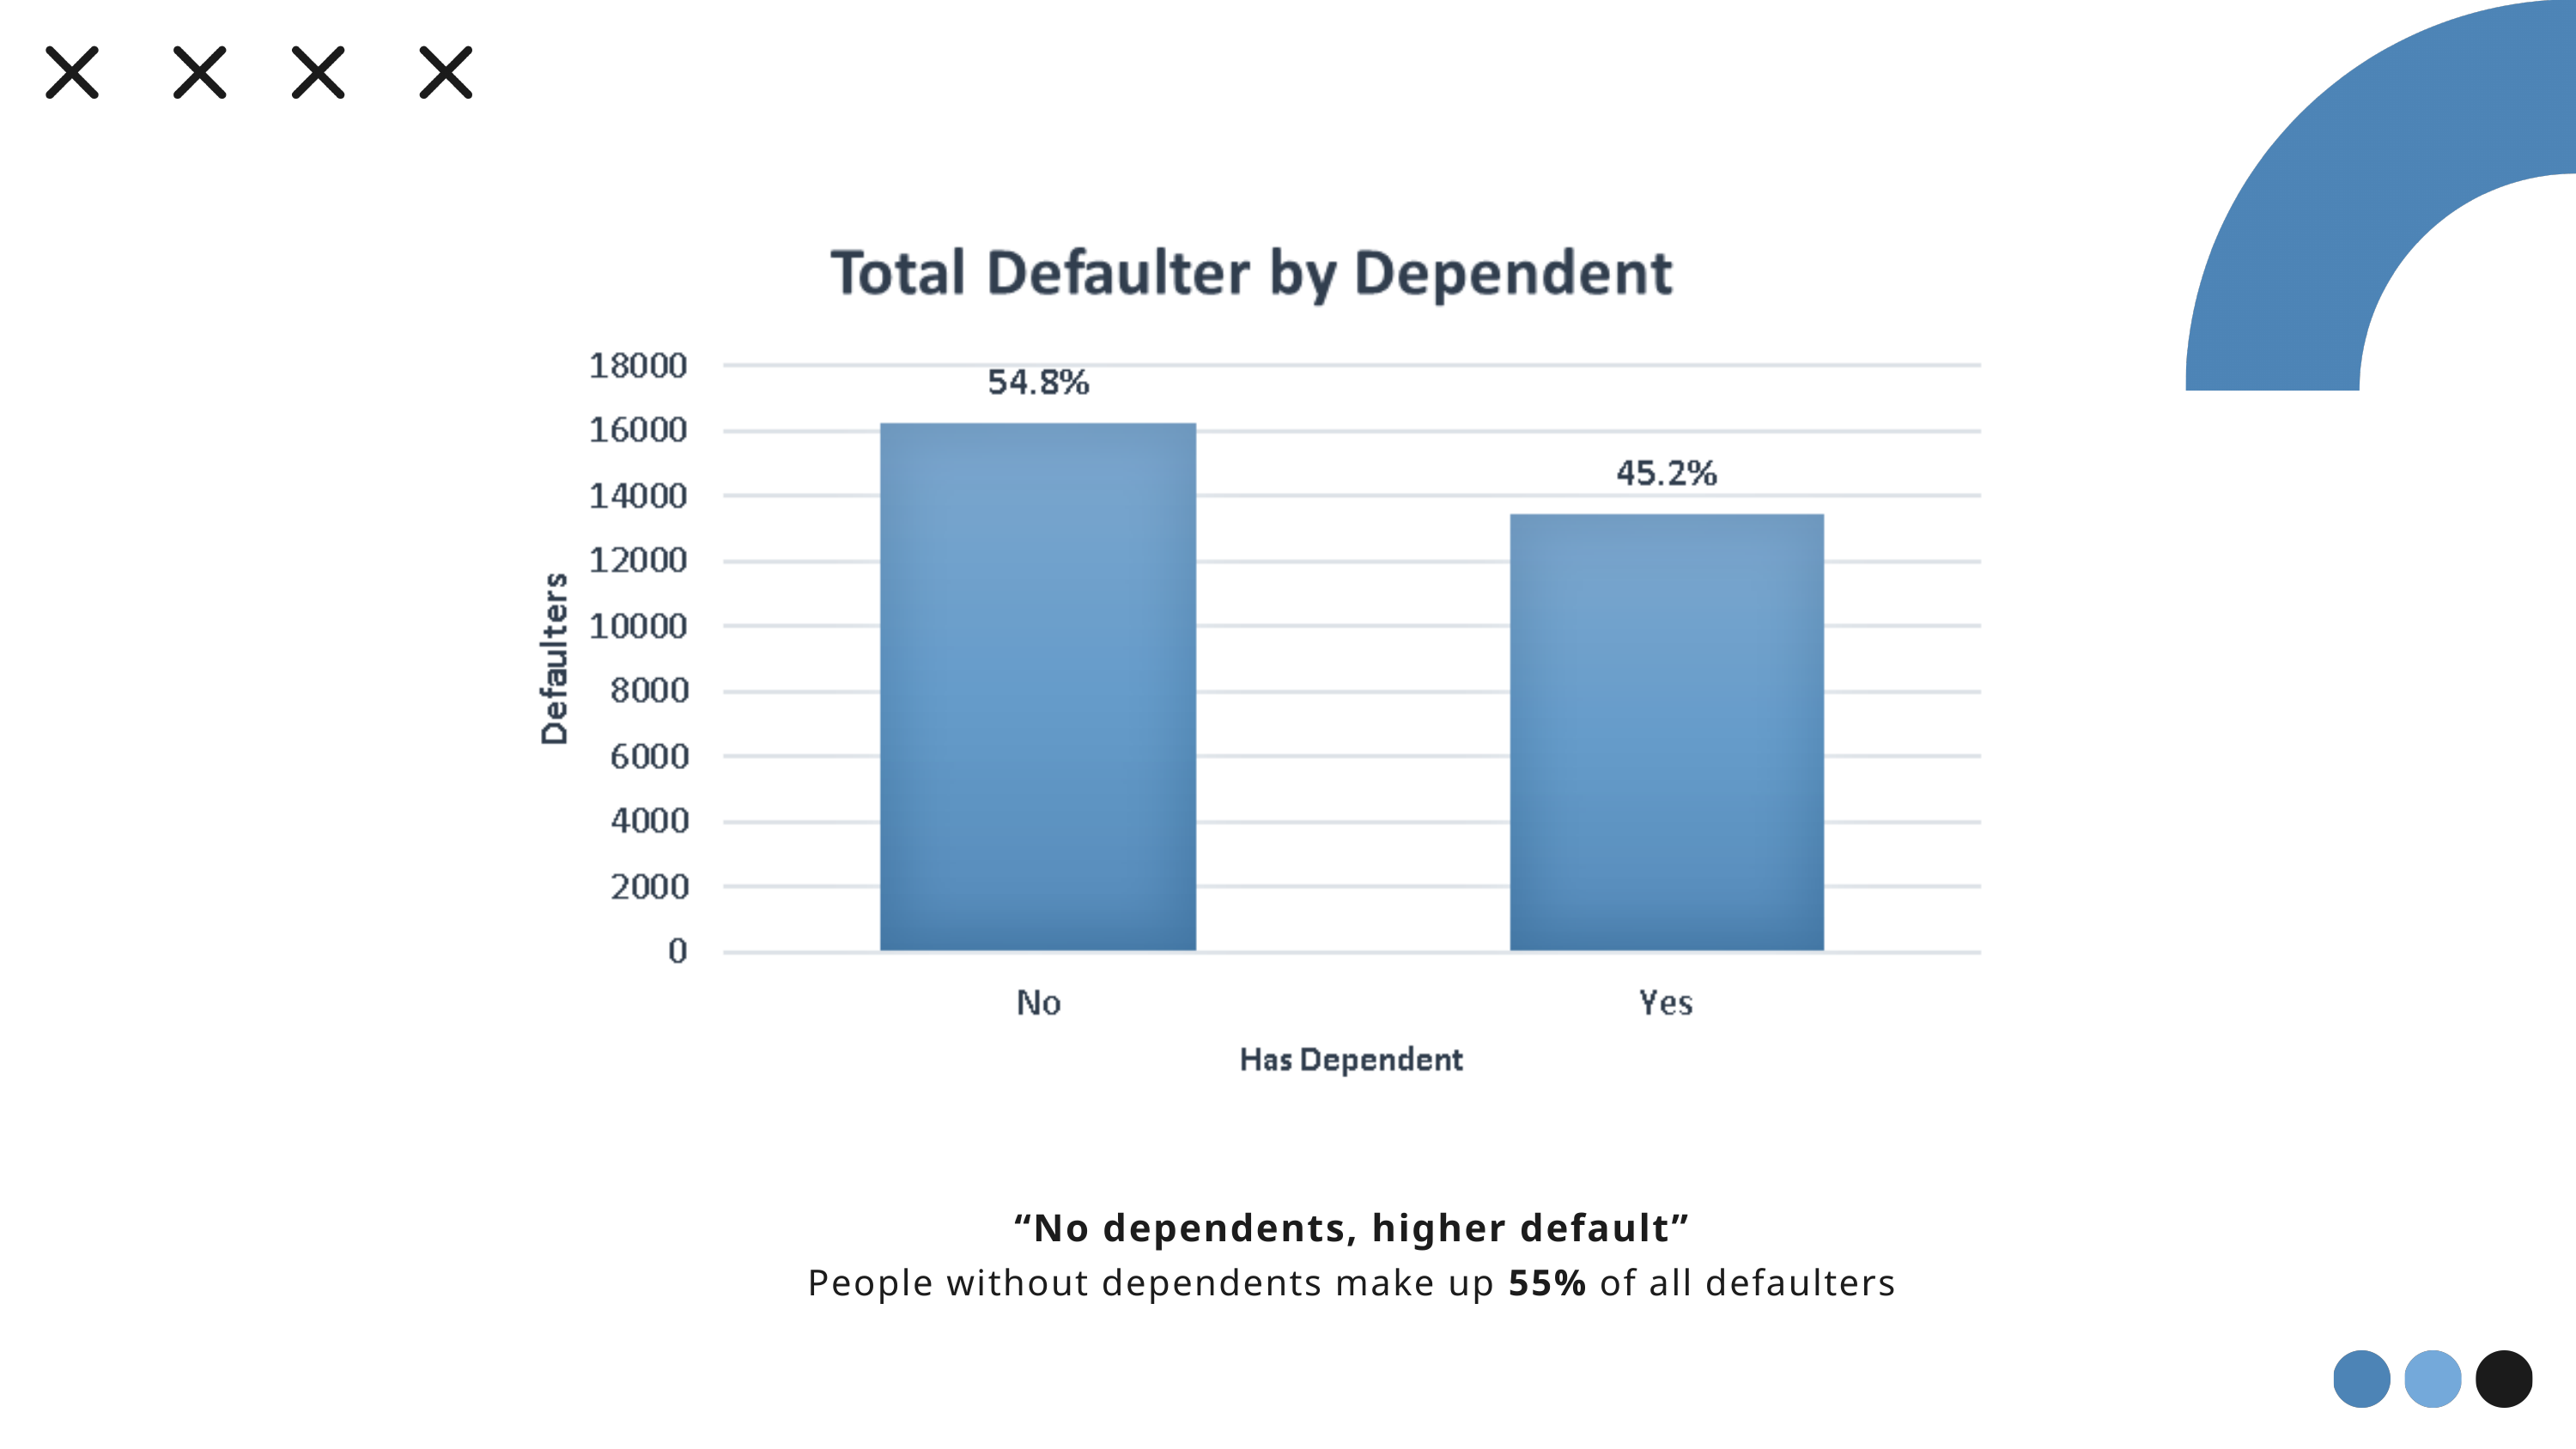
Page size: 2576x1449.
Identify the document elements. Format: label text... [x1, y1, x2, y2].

text_box [499, 209, 2013, 1123]
text_box [2185, 0, 2576, 391]
text_box [43, 45, 475, 99]
text_box [2333, 1350, 2391, 1408]
text_box [2476, 1350, 2533, 1408]
text_box [2404, 1350, 2462, 1408]
text_box “No dependents, higher default” People without dependents make up 55% of all defaulters [270, 1173, 2433, 1304]
